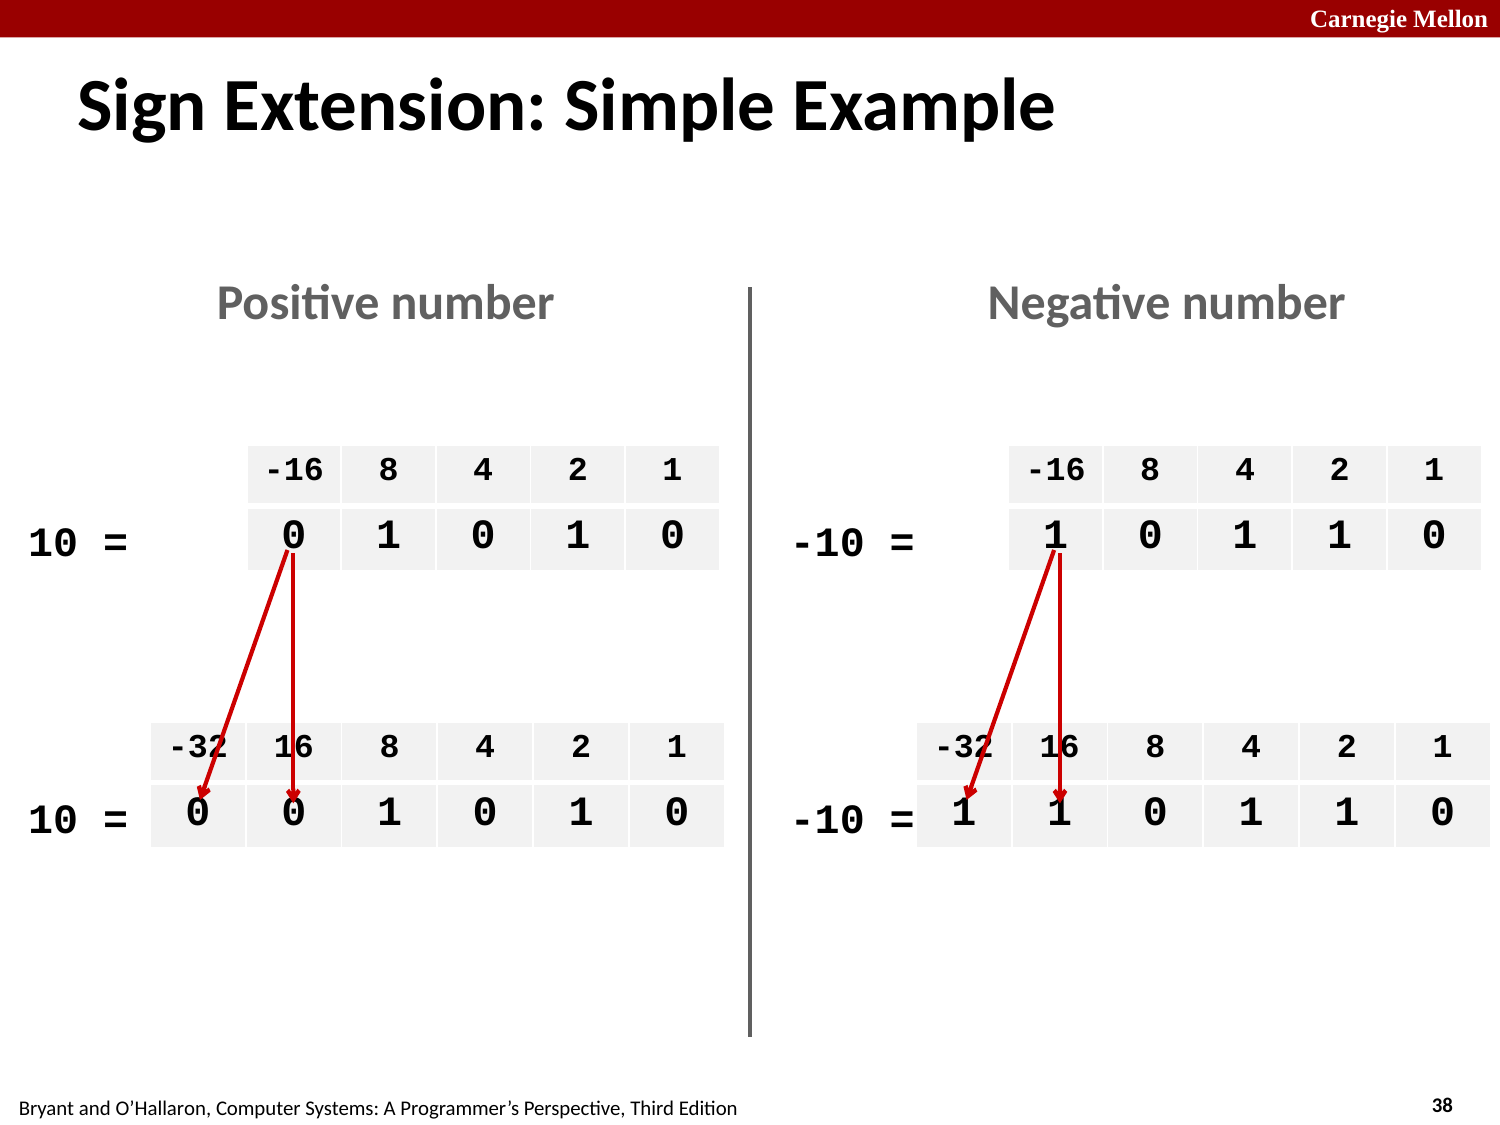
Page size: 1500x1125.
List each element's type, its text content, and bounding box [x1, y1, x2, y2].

table_header 2 [531, 446, 624, 503]
table_header 4 [438, 723, 532, 780]
table_cell 1 [1013, 785, 1107, 847]
table_cell 1 [342, 509, 435, 570]
table_cell 0 [1396, 785, 1490, 847]
table_header -32 [917, 723, 961, 780]
table_header -16 [1009, 446, 1102, 503]
table_cell 0 [1104, 509, 1197, 570]
table_header 2 [1293, 446, 1386, 503]
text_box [199, 549, 288, 801]
table_cell 1 [1204, 785, 1298, 847]
table_cell 0 [626, 509, 719, 570]
table_cell 0 [630, 785, 724, 847]
text_box Positive number [202, 262, 570, 338]
table_cell 0 [1388, 509, 1481, 570]
table_cell 1 [1009, 509, 1102, 570]
table_header 4 [1204, 723, 1298, 780]
table_header 8 [1108, 723, 1202, 780]
table_cell 0 [247, 785, 341, 847]
table_header 2 [534, 723, 628, 780]
table_header -16 [248, 446, 340, 503]
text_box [966, 549, 1055, 801]
table_cell 1 [531, 509, 624, 570]
table_header 1 [1388, 446, 1481, 503]
table_header 1 [630, 723, 724, 780]
table_cell 1 [955, 785, 1011, 847]
table_cell 1 [342, 785, 436, 847]
table_header 8 [342, 446, 435, 503]
table_cell 0 [438, 785, 532, 847]
table_cell 0 [1108, 785, 1202, 847]
table_header 16 [1065, 723, 1107, 780]
text_box -10 = [775, 507, 955, 573]
table_header 16 [298, 723, 341, 780]
table_header -32 [151, 723, 194, 780]
table_header 8 [342, 723, 436, 780]
table_header 8 [1104, 446, 1197, 503]
table_header 4 [1198, 446, 1291, 503]
title Sign Extension: Simple Example [62, 52, 1500, 148]
table_cell 1 [1300, 785, 1394, 847]
text_box 10 = [13, 784, 169, 850]
text_box -10 = [775, 784, 955, 850]
table_header 4 [437, 446, 530, 503]
table_cell 1 [1198, 509, 1291, 570]
table_cell 1 [534, 785, 628, 847]
text_box 10 = [13, 507, 169, 573]
table_cell 1 [1293, 509, 1386, 570]
text_box Negative number [972, 262, 1361, 338]
table_cell 0 [437, 509, 530, 570]
table_cell 0 [151, 785, 245, 847]
table_header 1 [626, 446, 719, 503]
table_header 2 [1300, 723, 1394, 780]
table_cell 0 [248, 509, 340, 570]
table_header 1 [1396, 723, 1490, 780]
